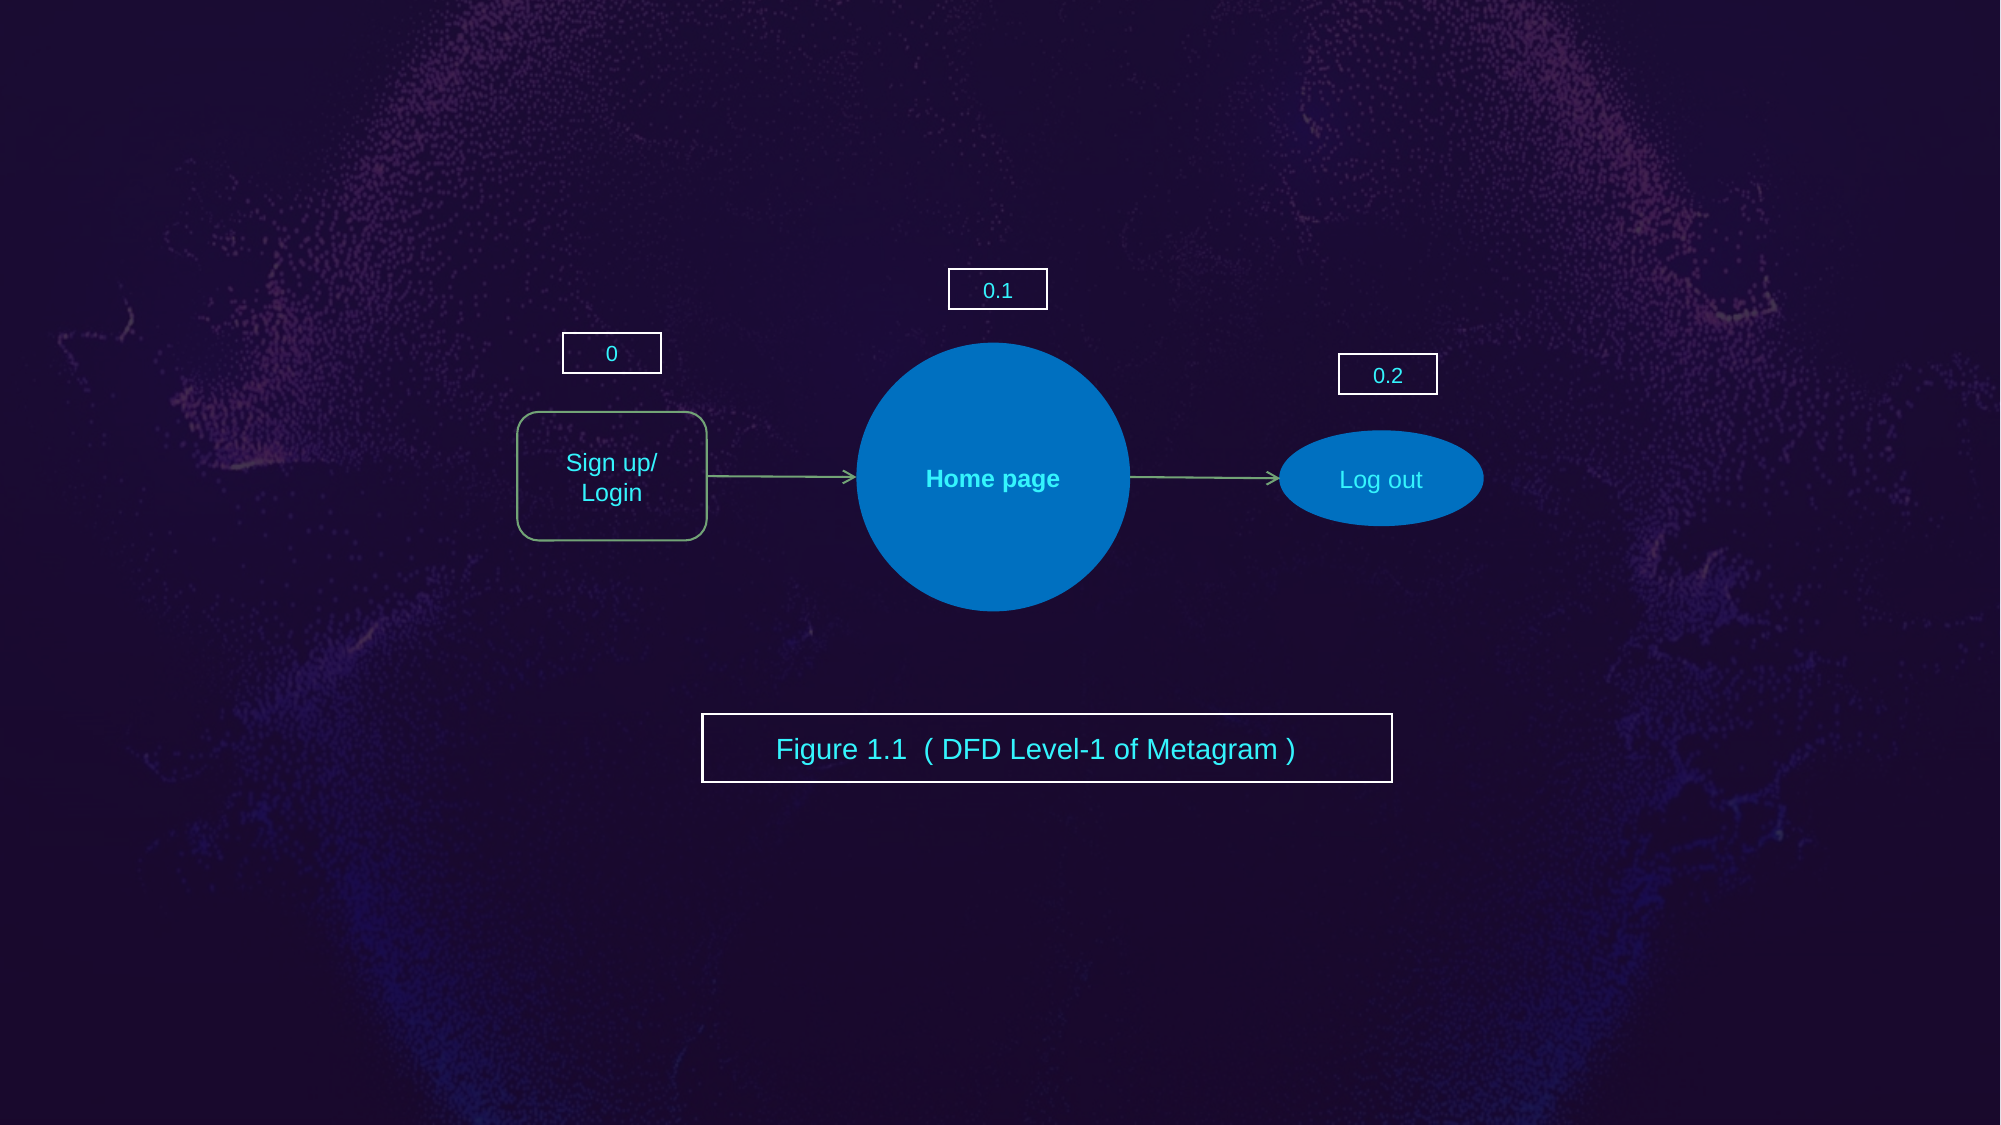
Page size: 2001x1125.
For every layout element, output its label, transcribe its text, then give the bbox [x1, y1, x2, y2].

text_box 0.1 [948, 268, 1048, 310]
text_box Home page [856, 342, 1131, 612]
text_box Sign up/ Login [516, 410, 708, 542]
text_box Figure 1.1 ( DFD Level-1 of Metagram ) [701, 713, 1393, 783]
text_box Log out [1279, 430, 1484, 527]
text_box 0 [562, 332, 662, 374]
text_box 0.2 [1338, 353, 1438, 395]
text_box [0, 0, 2000, 1125]
